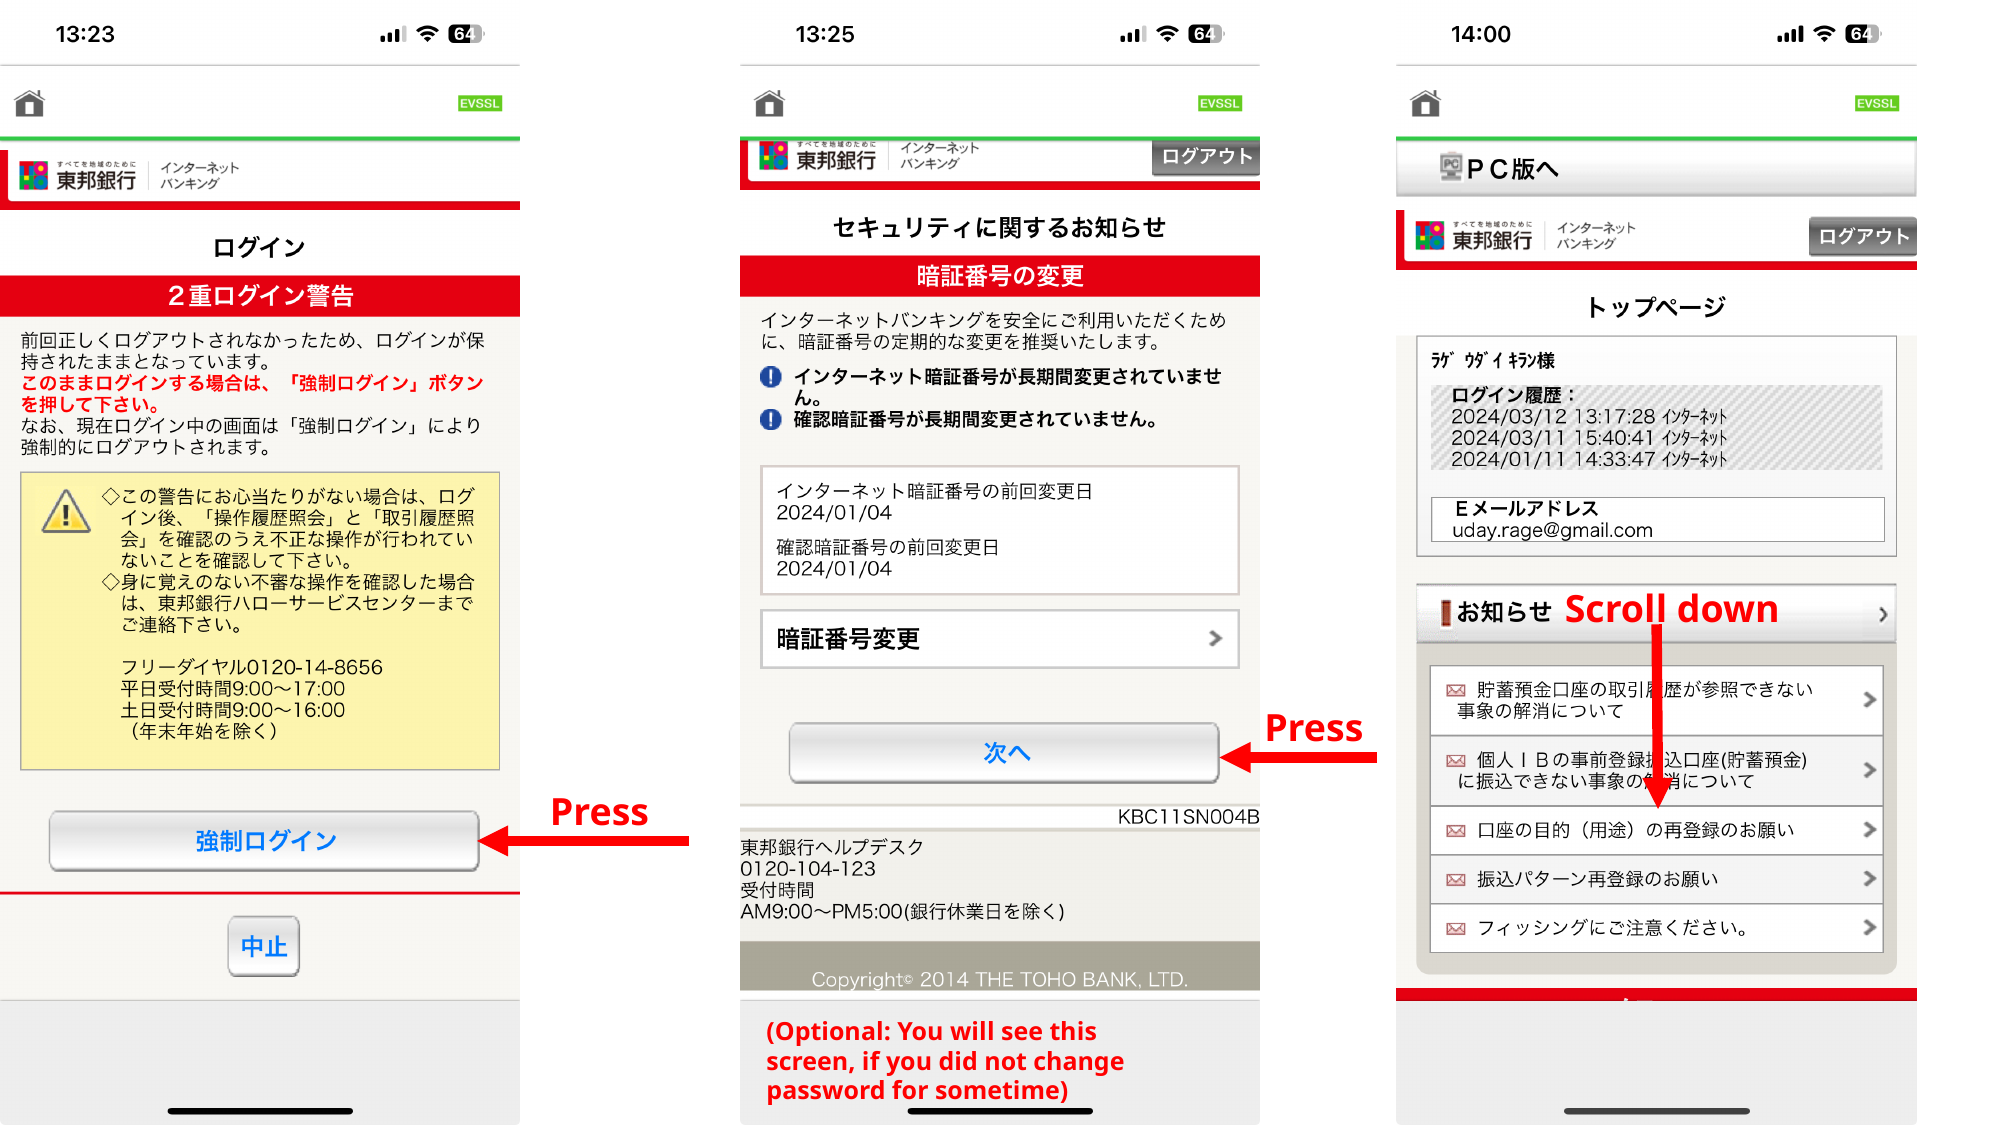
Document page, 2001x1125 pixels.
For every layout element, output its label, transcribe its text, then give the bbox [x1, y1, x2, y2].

text_box Press [1261, 696, 1379, 757]
picture [1396, 0, 1918, 1125]
text_box Press [535, 780, 665, 840]
picture [0, 0, 521, 1125]
picture [739, 0, 1261, 1125]
